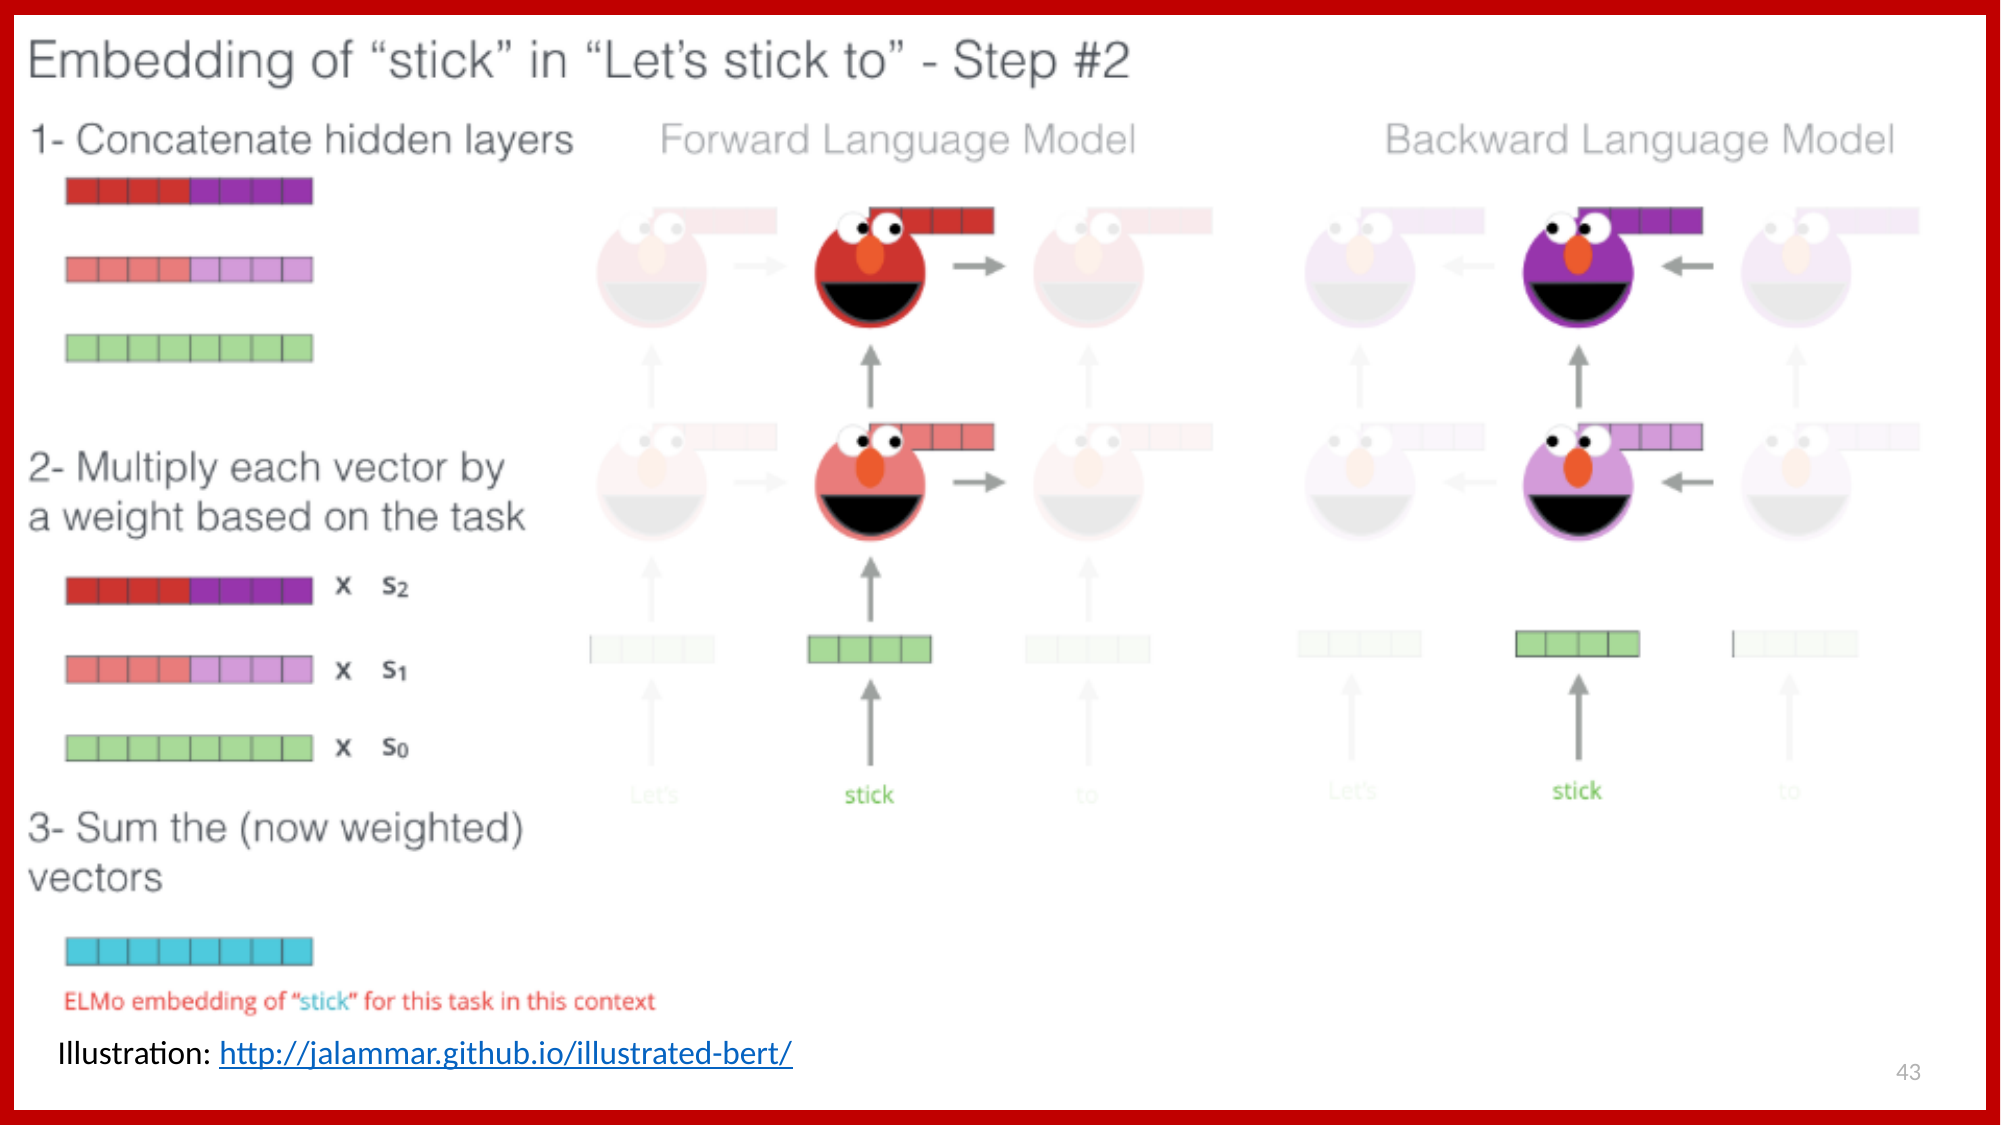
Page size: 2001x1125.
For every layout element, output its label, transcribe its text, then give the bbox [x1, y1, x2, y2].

picture [23, 30, 1960, 1025]
text_box Illustration: http://jalammar.github.io/illustrated-bert/ [42, 1025, 1768, 1079]
slide_number 43 [1486, 1040, 1937, 1101]
